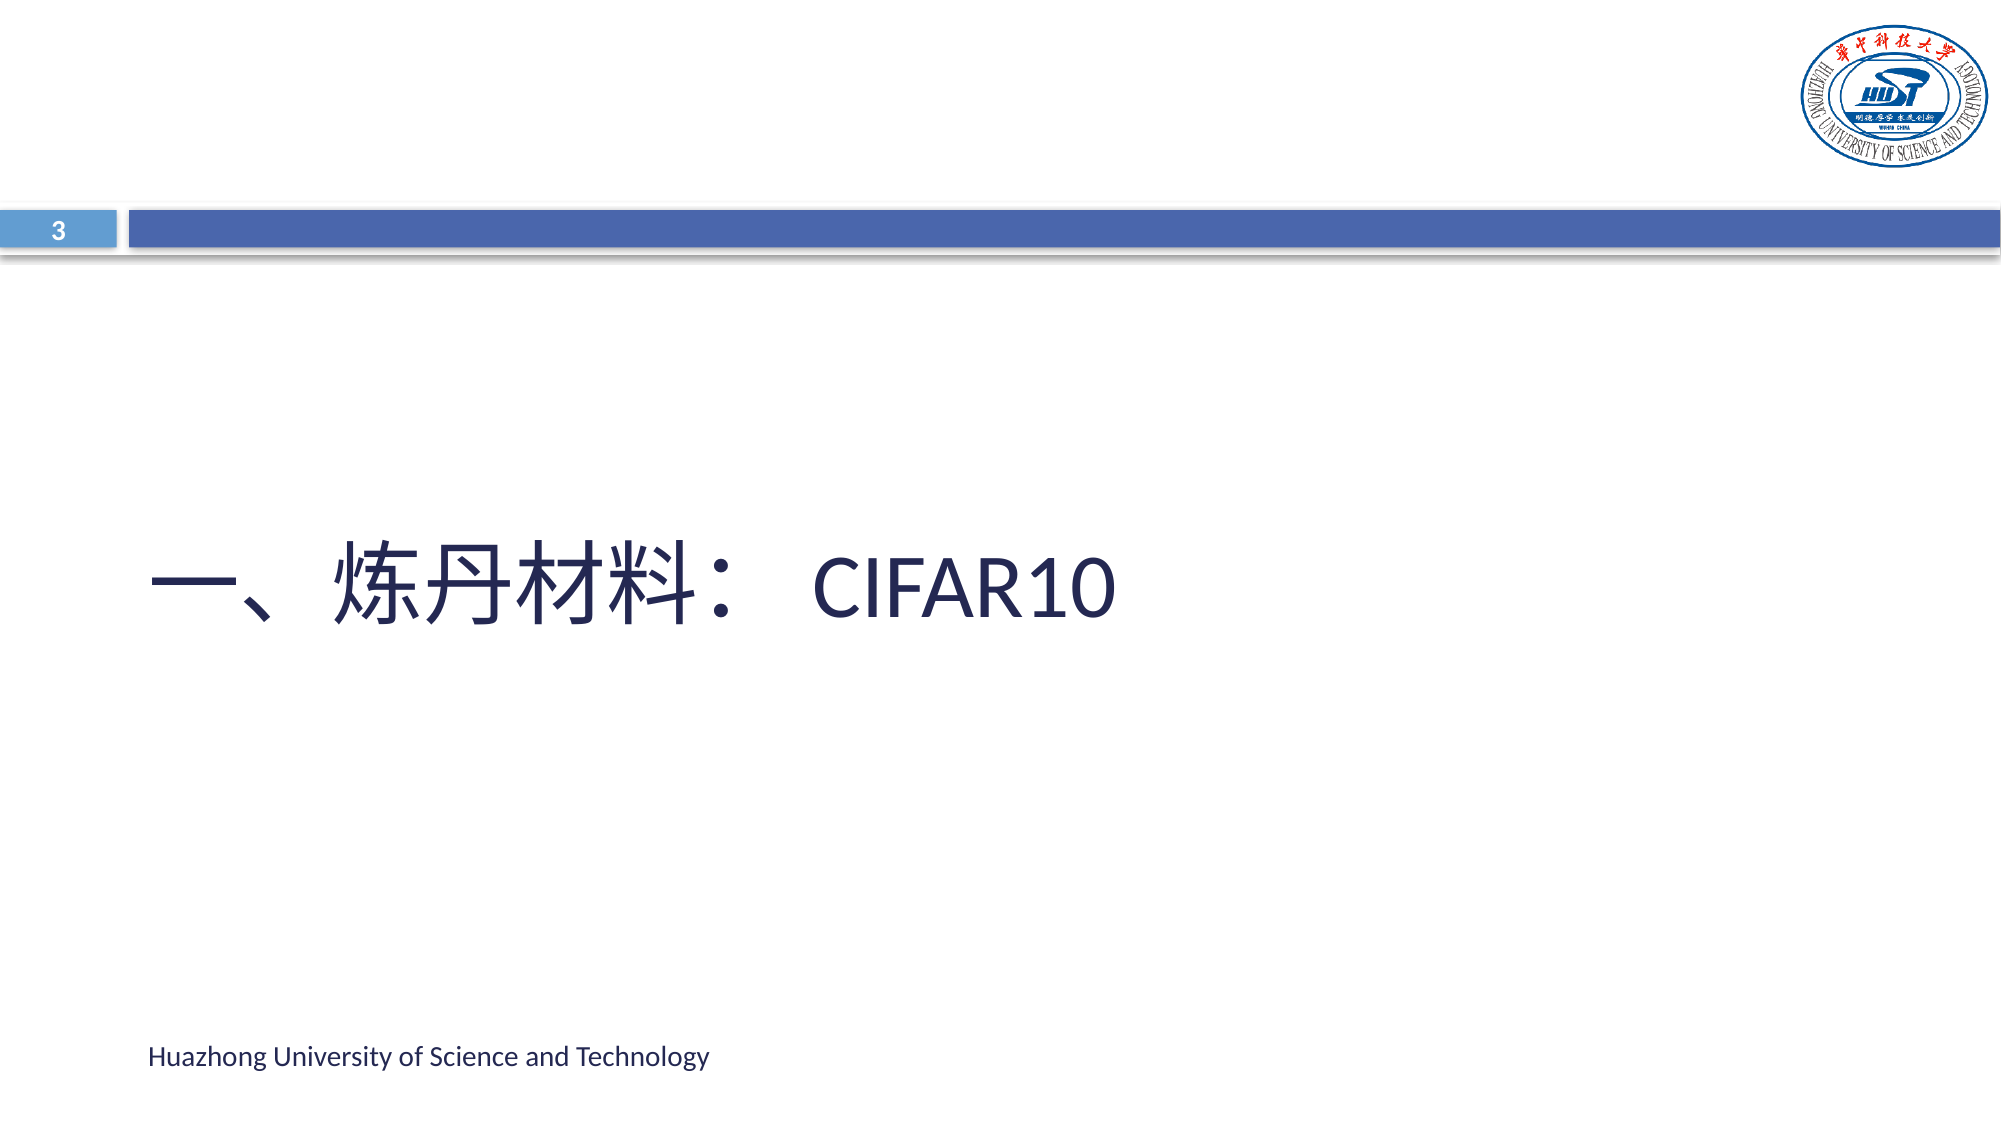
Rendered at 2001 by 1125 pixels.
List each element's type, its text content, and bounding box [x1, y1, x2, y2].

picture [1789, 12, 2000, 178]
footer Huazhong University of Science and Technology [133, 1024, 1319, 1085]
text_box 一、炼丹材料：CIFAR10 [133, 499, 1917, 662]
slide_number 3 [0, 208, 117, 249]
